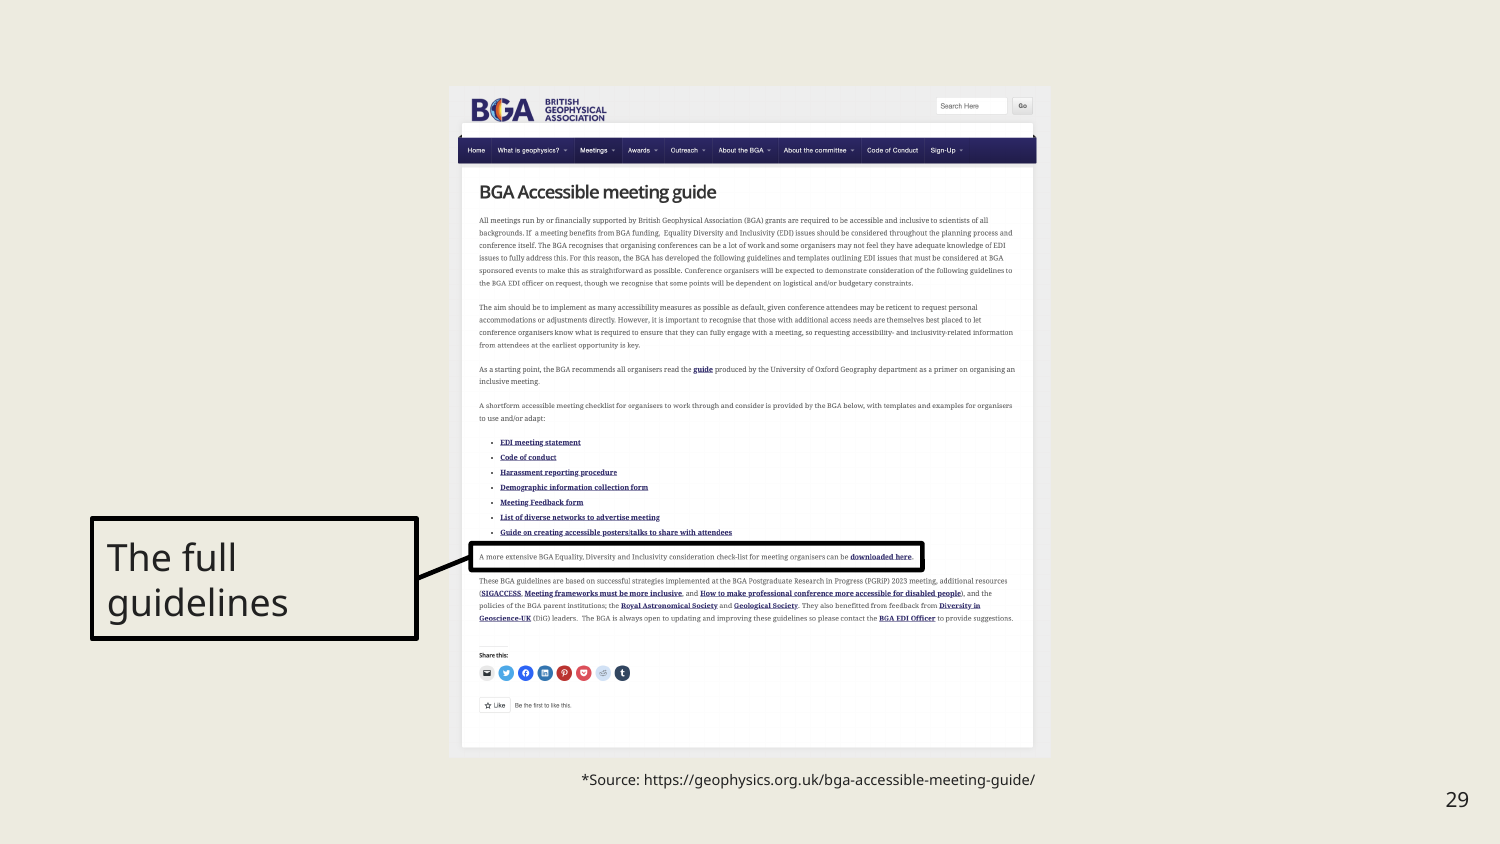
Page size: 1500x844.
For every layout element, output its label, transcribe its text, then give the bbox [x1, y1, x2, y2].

picture [449, 86, 1051, 758]
text_box *Source: https://geophysics.org.uk/bga-accessible-meeting-guide/ [116, 758, 1051, 799]
title BGA Guidelines [51, 72, 1449, 176]
slide_number 29 [1394, 769, 1484, 834]
text_box The full guidelines [91, 518, 417, 639]
